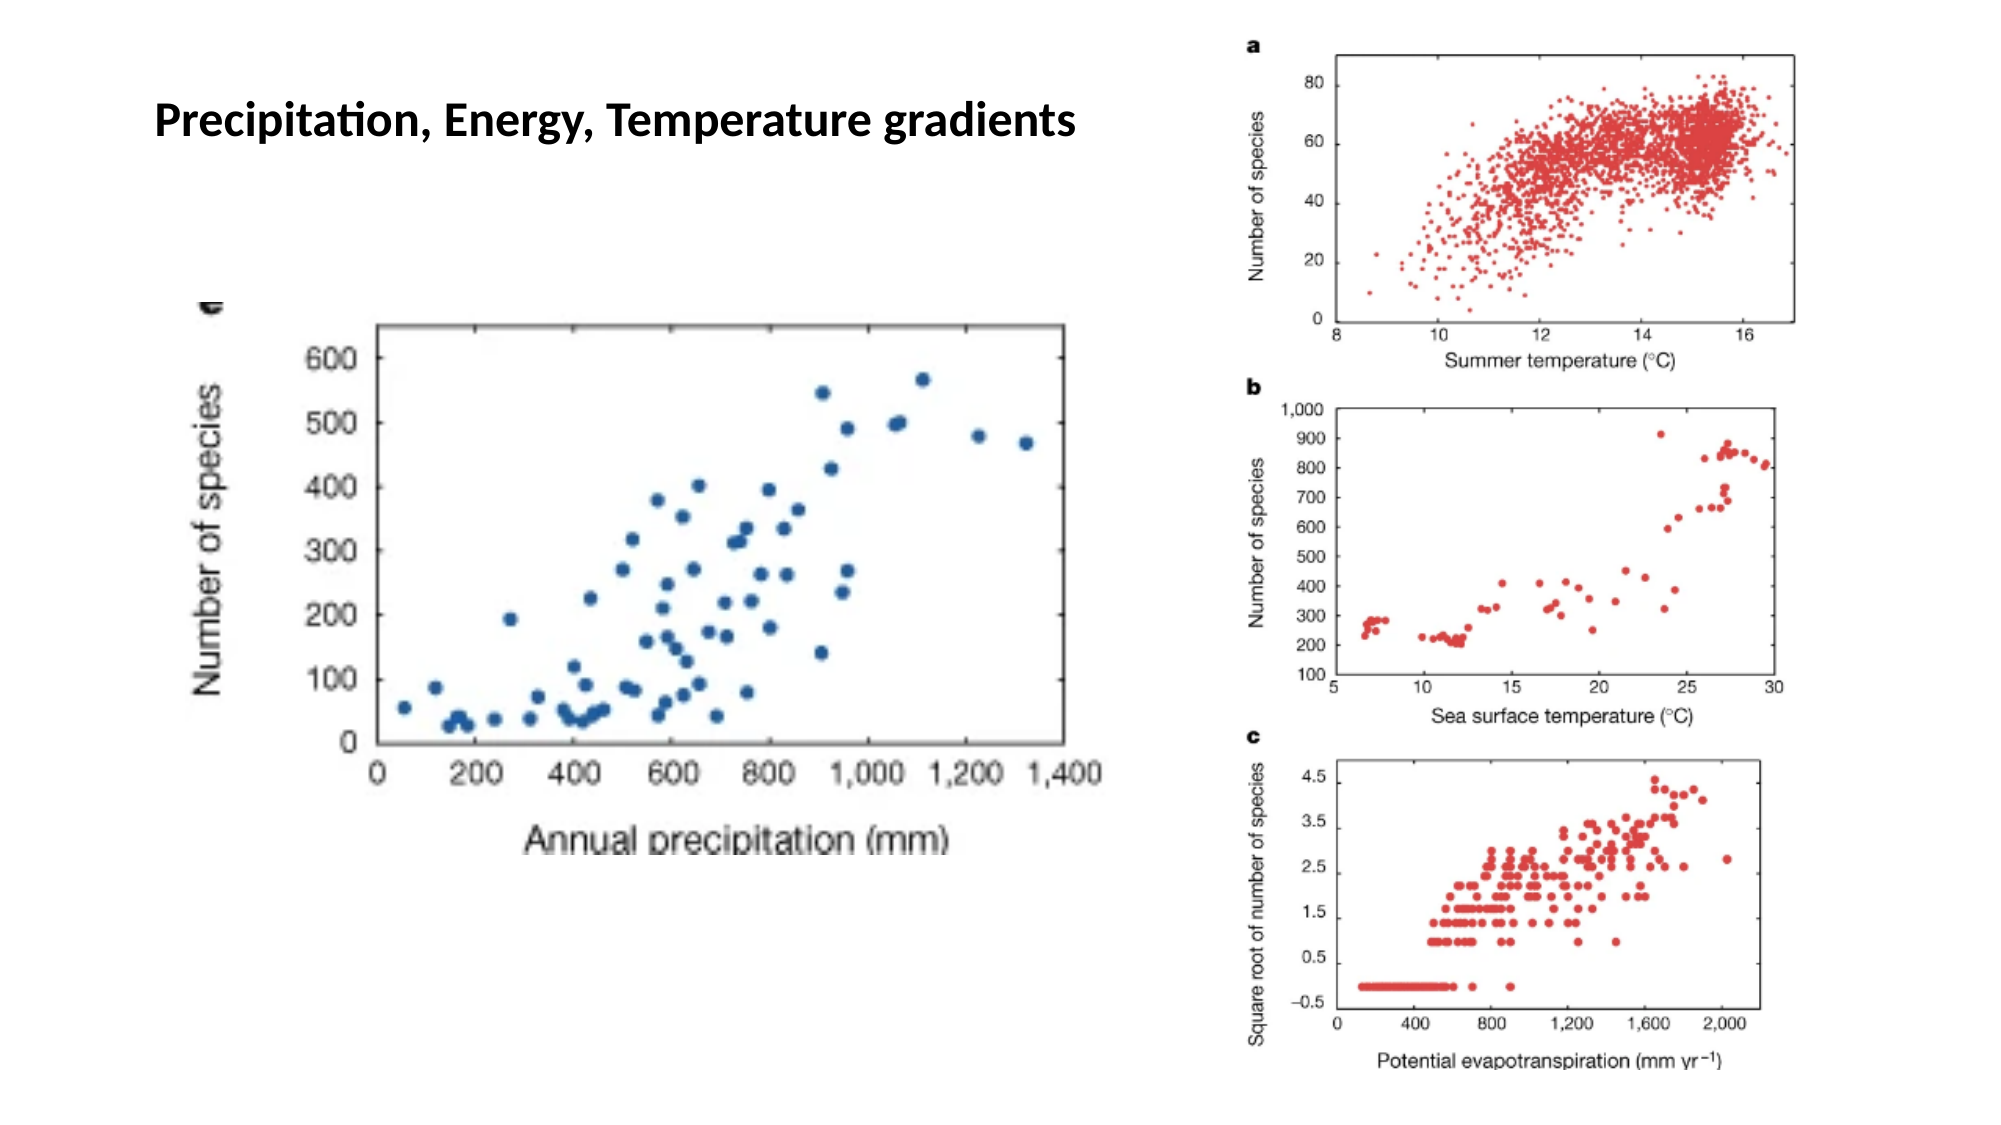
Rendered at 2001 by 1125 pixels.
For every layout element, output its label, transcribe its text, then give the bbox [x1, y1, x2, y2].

picture [185, 302, 1164, 855]
text_box Precipitation, Energy, Temperature gradients [139, 78, 1092, 154]
picture [1244, 31, 1816, 1070]
